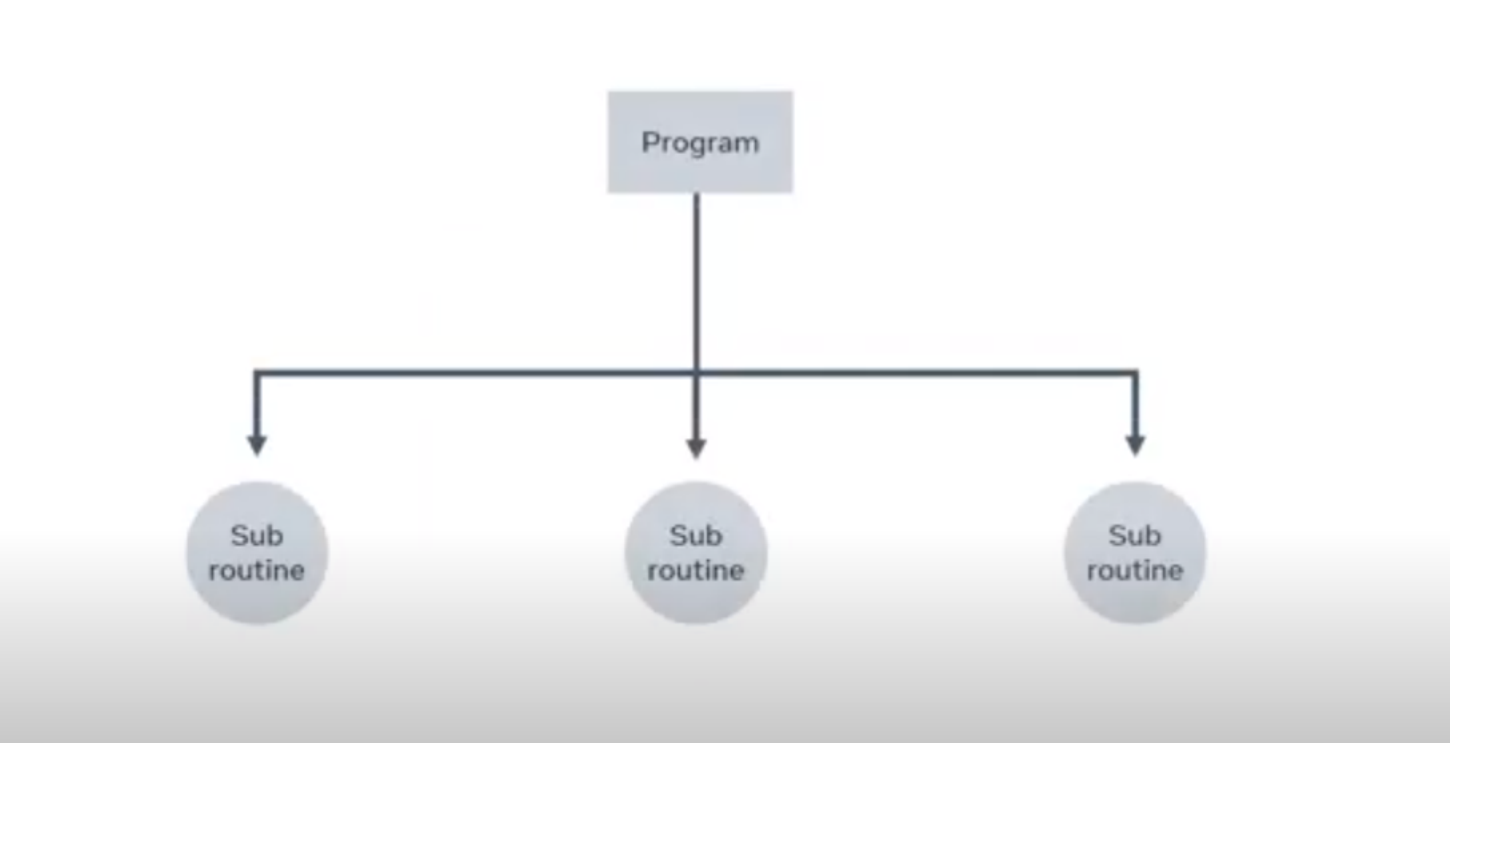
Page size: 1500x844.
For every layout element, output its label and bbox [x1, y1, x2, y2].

picture [0, 0, 1451, 744]
